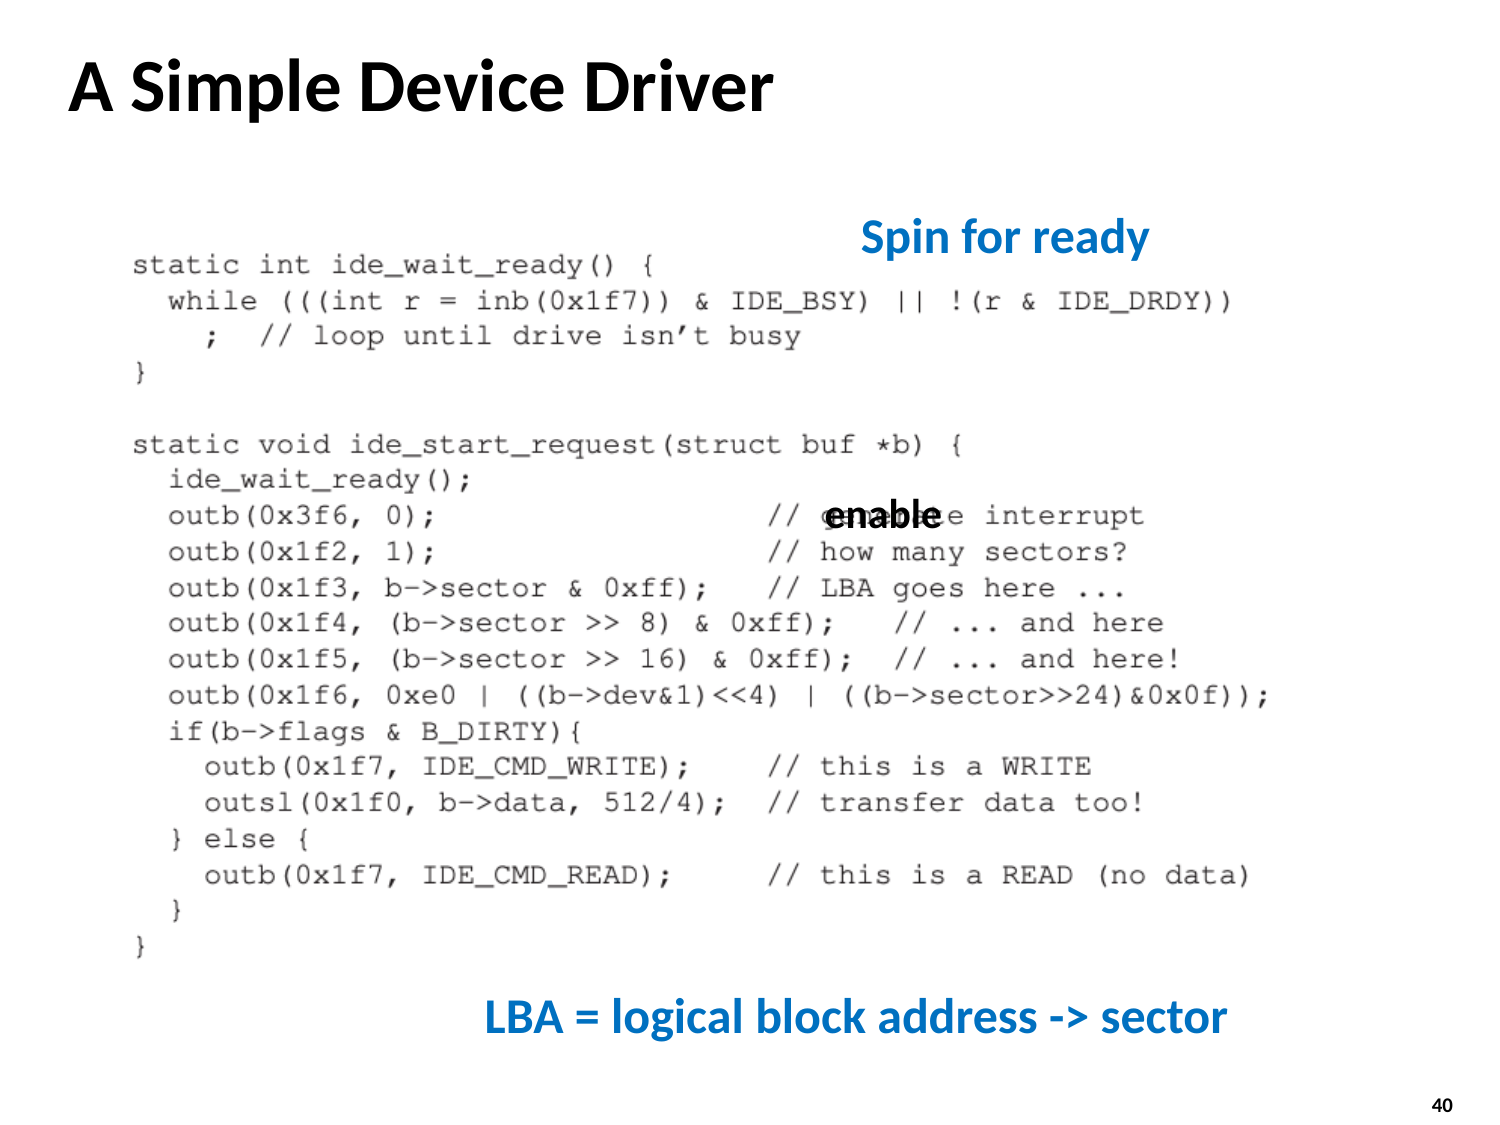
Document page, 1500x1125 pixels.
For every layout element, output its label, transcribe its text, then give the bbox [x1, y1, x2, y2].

text_box LBA = logical block address -> sector [469, 1002, 1244, 1051]
text_box Spin for ready [846, 196, 1166, 230]
picture [111, 231, 1279, 994]
title A Simple Device Driver [52, 18, 1299, 145]
